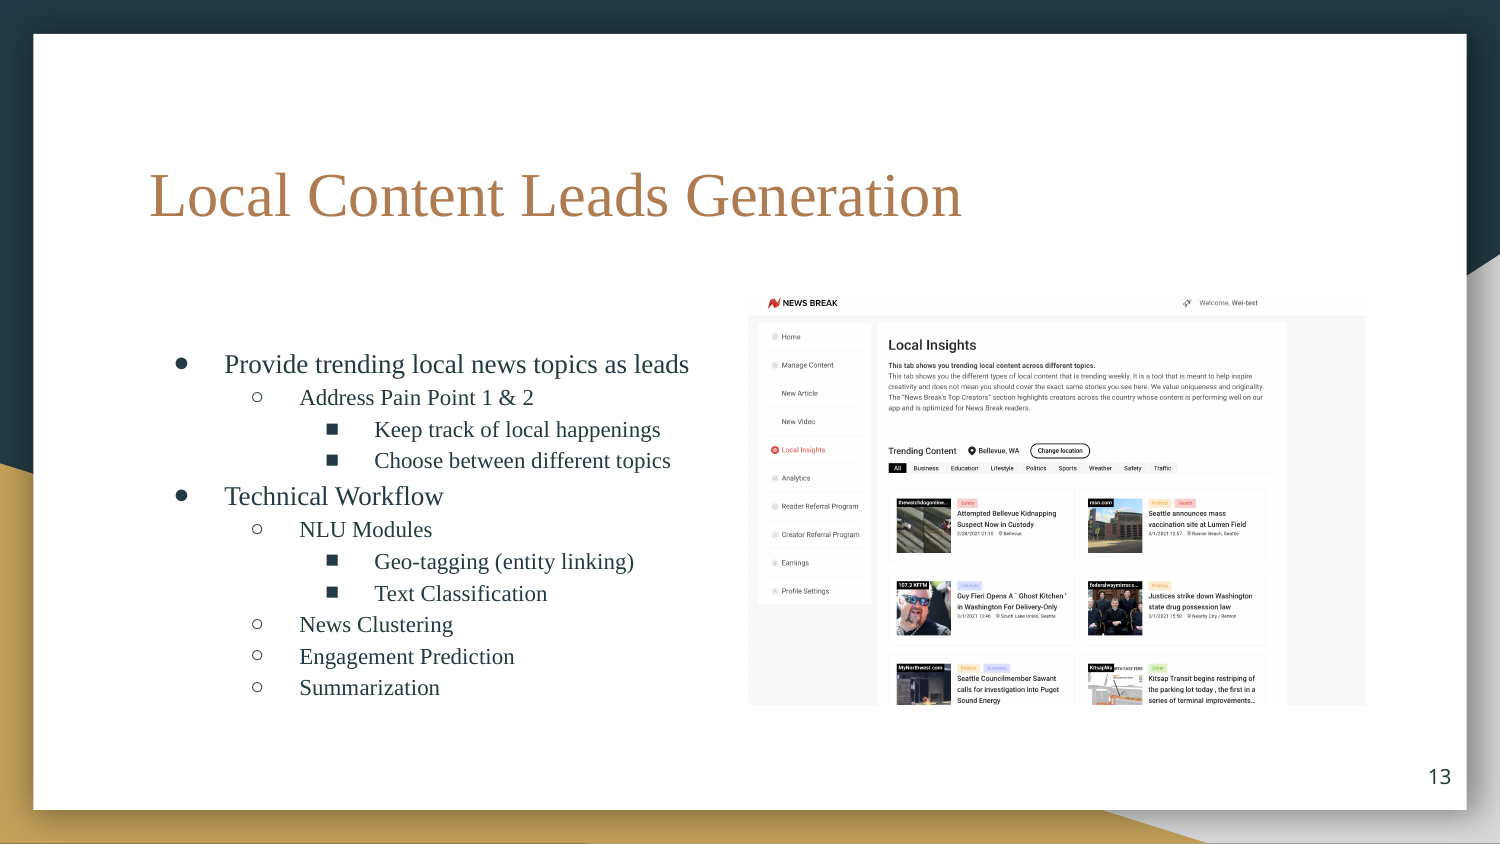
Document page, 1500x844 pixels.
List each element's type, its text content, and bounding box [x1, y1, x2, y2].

picture [747, 295, 1366, 705]
list Provide trending local news topics as leads Address Pain Point 1 & 2 Keep track of local happenings Choose between different topics Technical Workflow NLU Modules Geo-tagging (entity linking) Text Classification News Clustering Engagement Prediction Summarization [134, 326, 1366, 729]
title Local Content Leads Generation [134, 138, 1366, 296]
slide_number ‹#› [1376, 745, 1467, 810]
